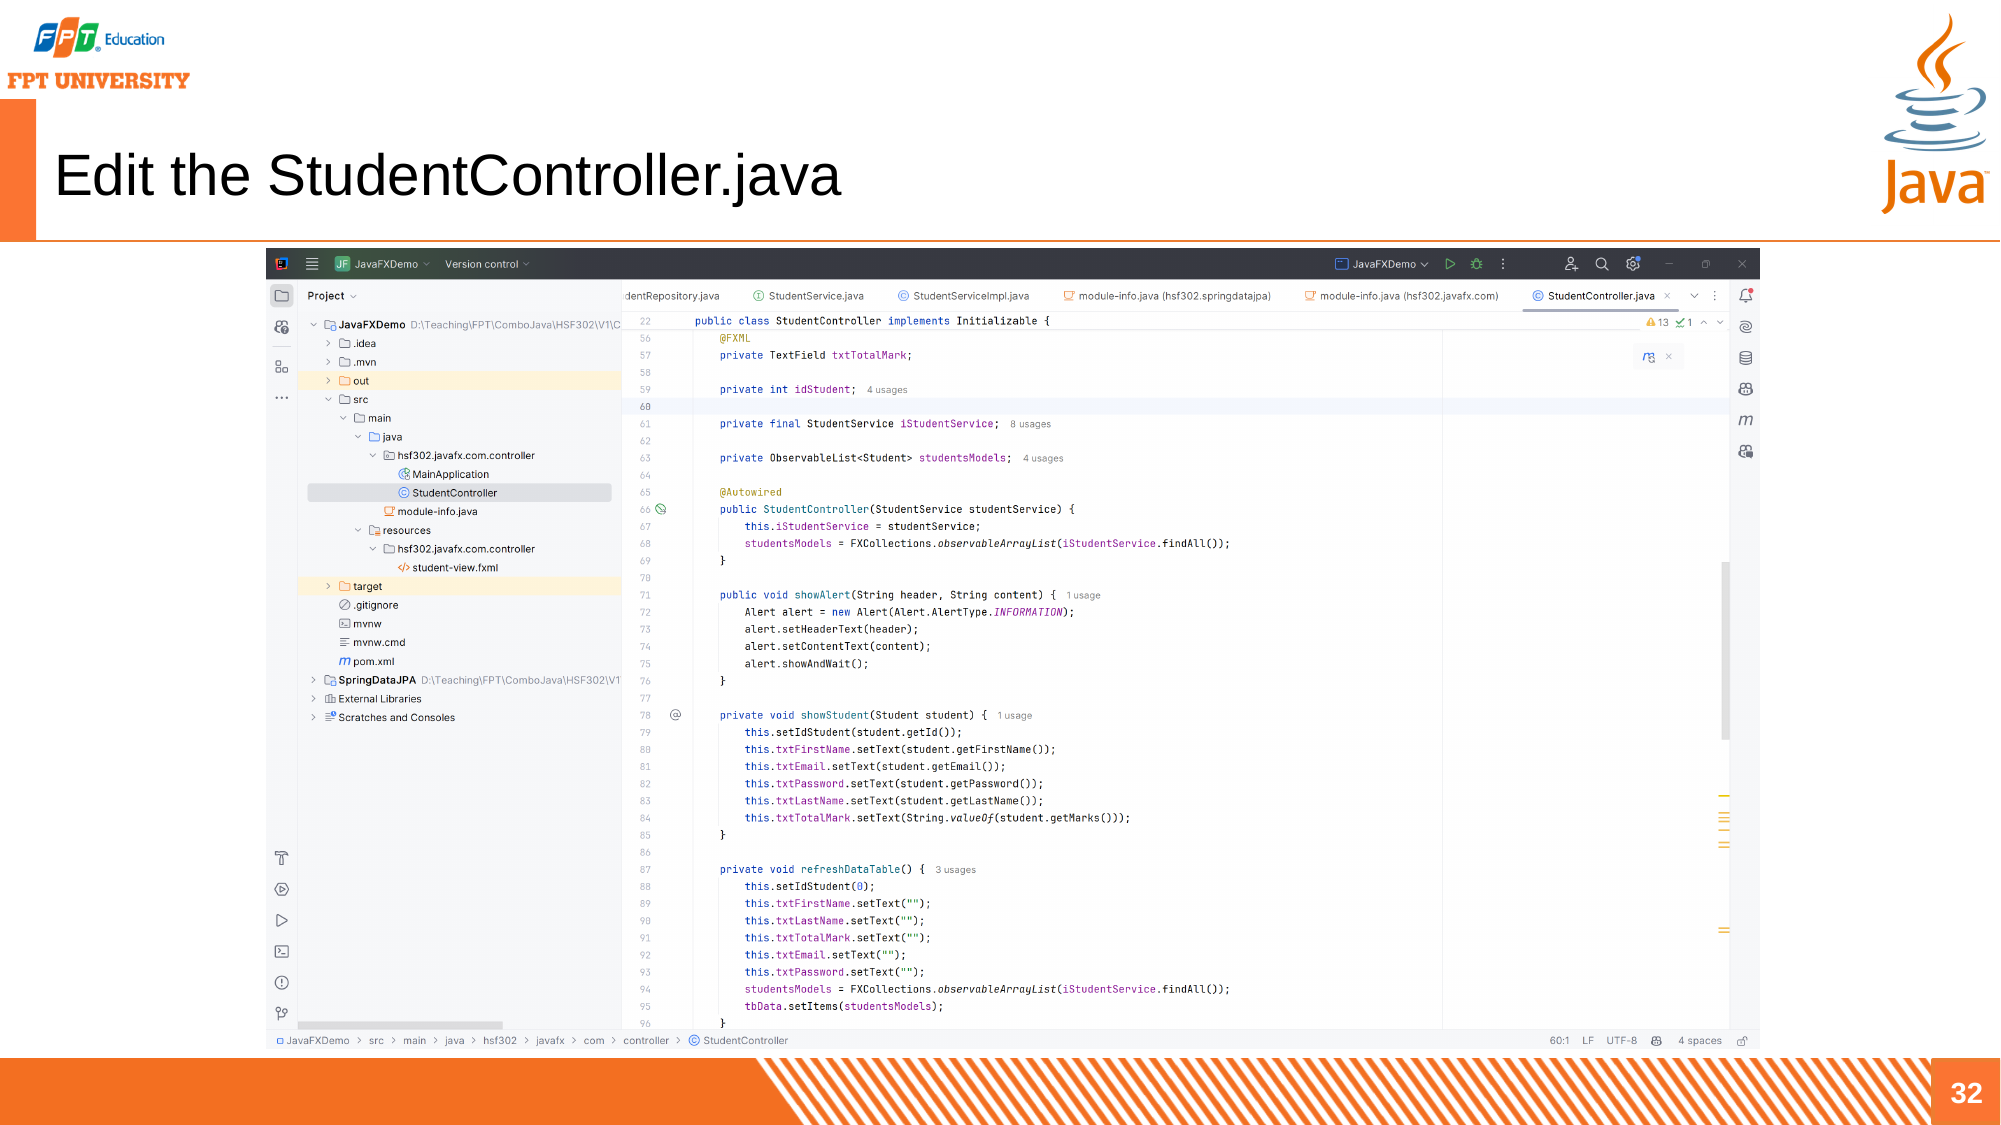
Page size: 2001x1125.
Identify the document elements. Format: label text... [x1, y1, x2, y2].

picture [0, 2, 197, 99]
title Edit the StudentController.java [39, 123, 1872, 230]
picture [266, 247, 1760, 1049]
picture [0, 1058, 1934, 1125]
picture [1868, 4, 2000, 226]
slide_number 32 [1933, 1059, 2000, 1124]
